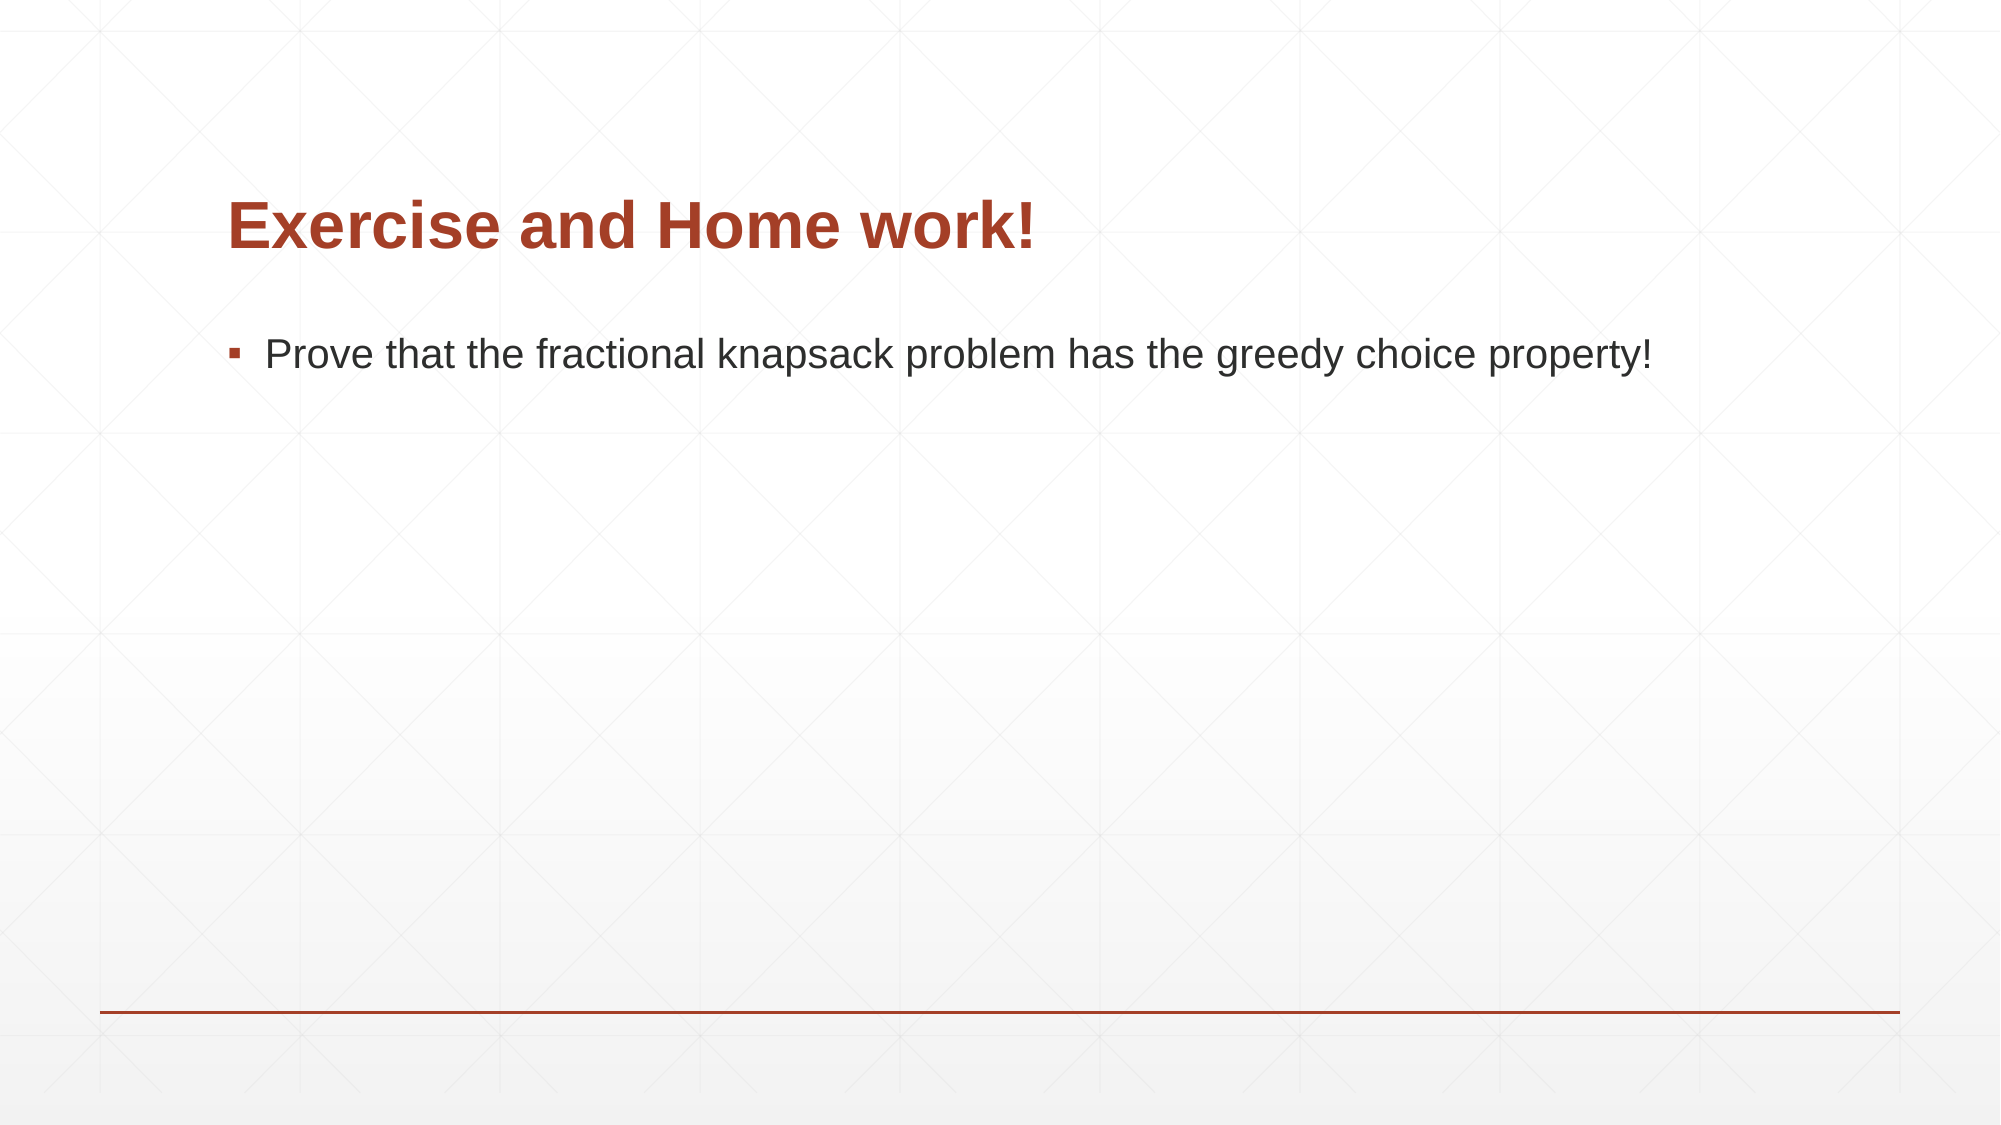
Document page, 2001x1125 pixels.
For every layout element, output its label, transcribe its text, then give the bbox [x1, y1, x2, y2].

list Prove that the fractional knapsack problem has the greedy choice property! [212, 324, 1788, 950]
title Exercise and Home work! [212, 82, 1788, 271]
